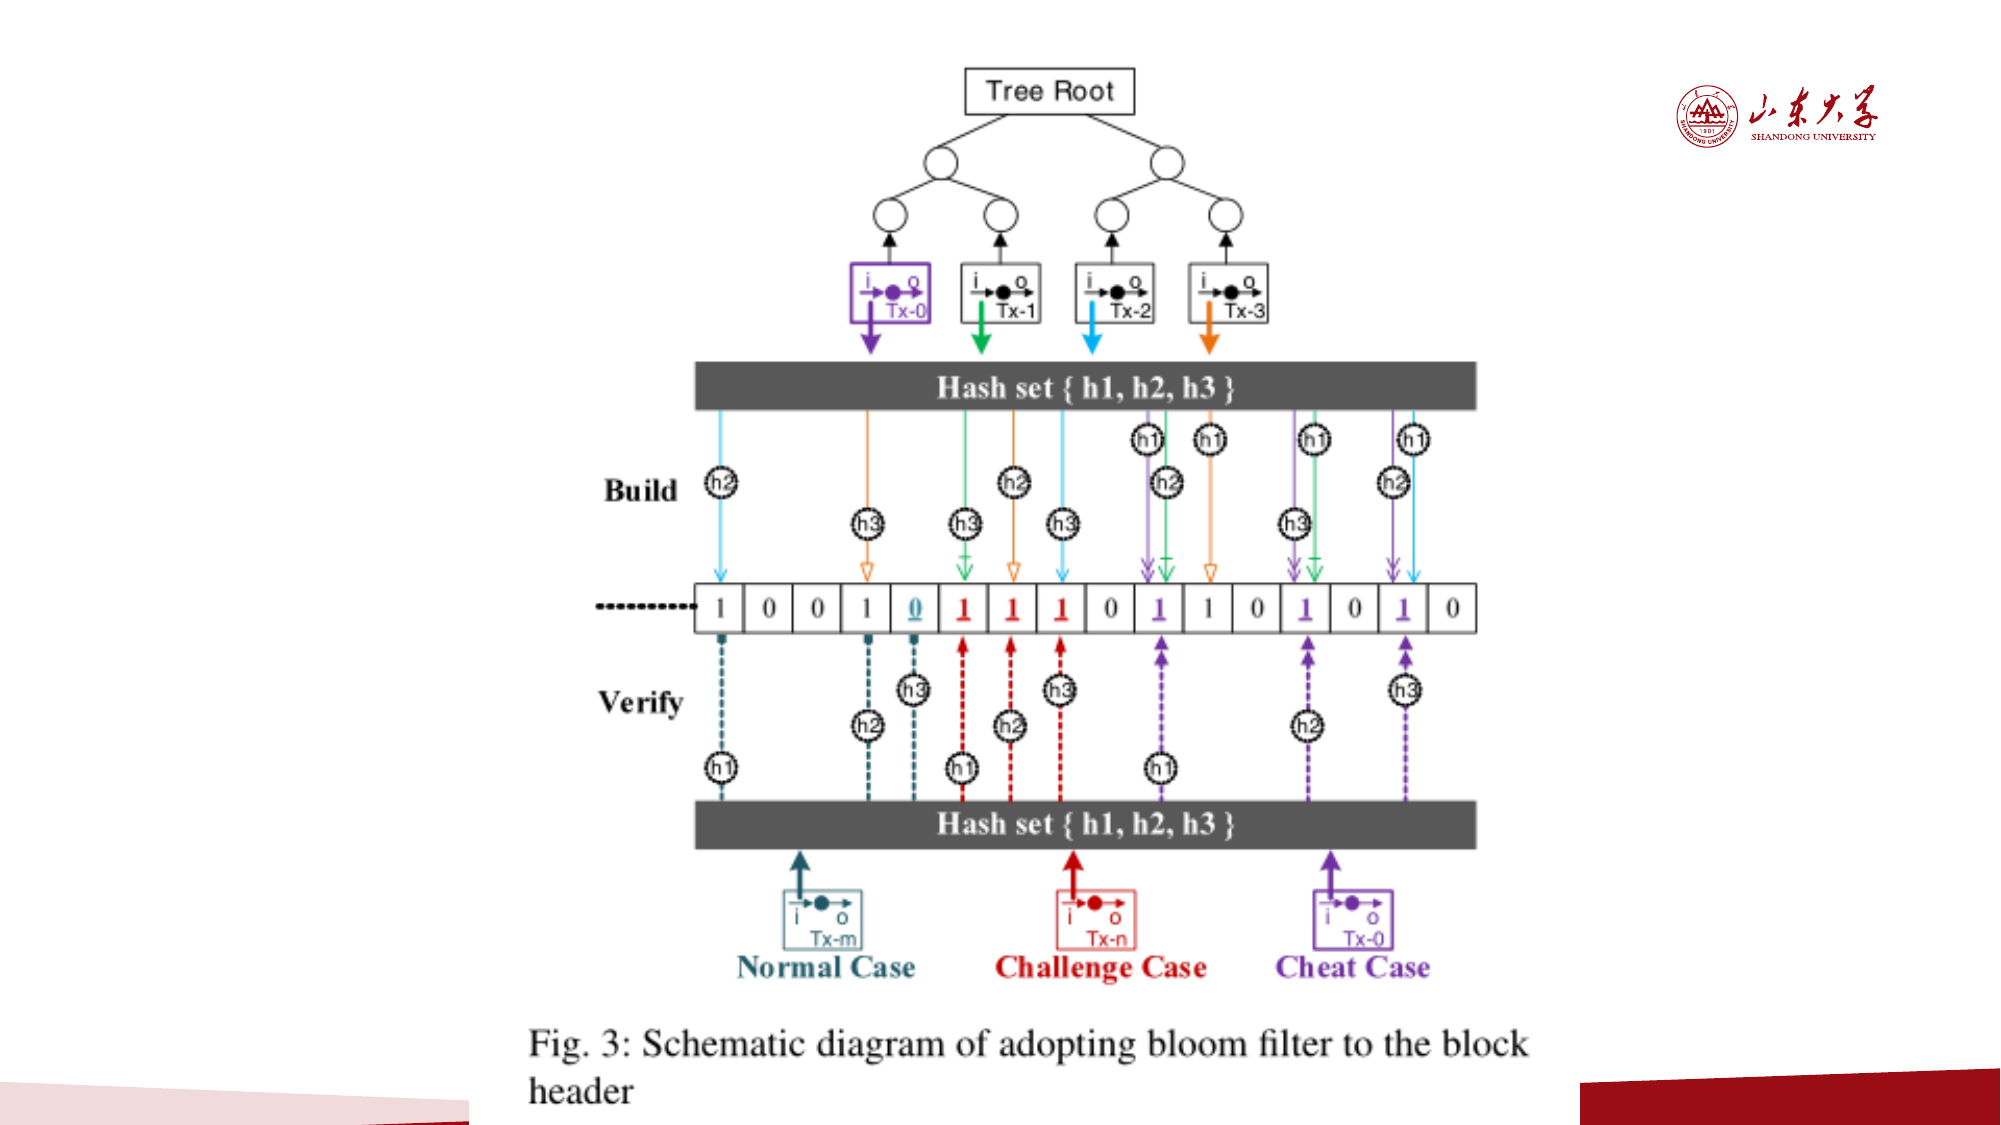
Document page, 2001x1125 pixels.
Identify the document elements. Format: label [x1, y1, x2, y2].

picture [469, 37, 1580, 1125]
